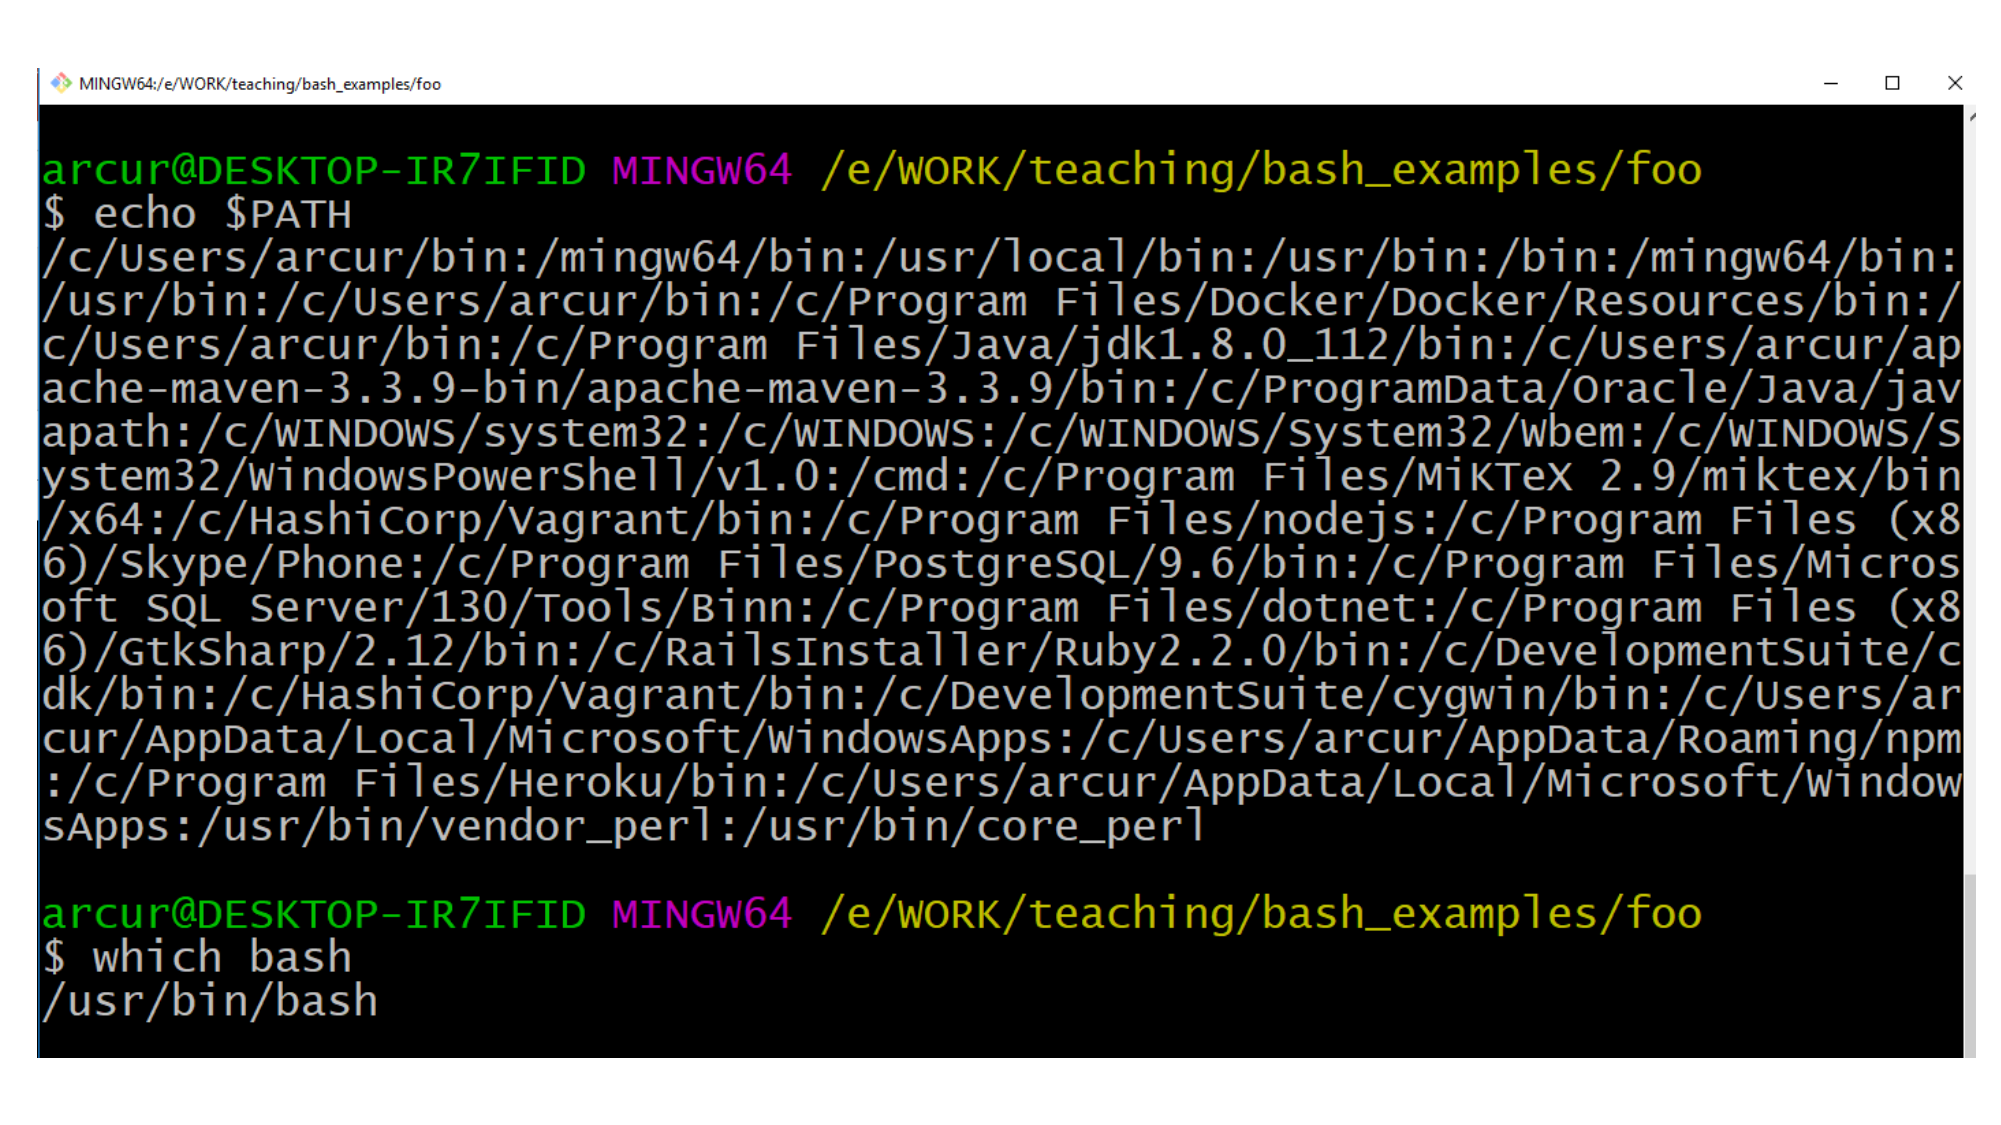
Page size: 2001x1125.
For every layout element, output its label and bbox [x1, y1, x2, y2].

picture [37, 68, 1976, 1058]
